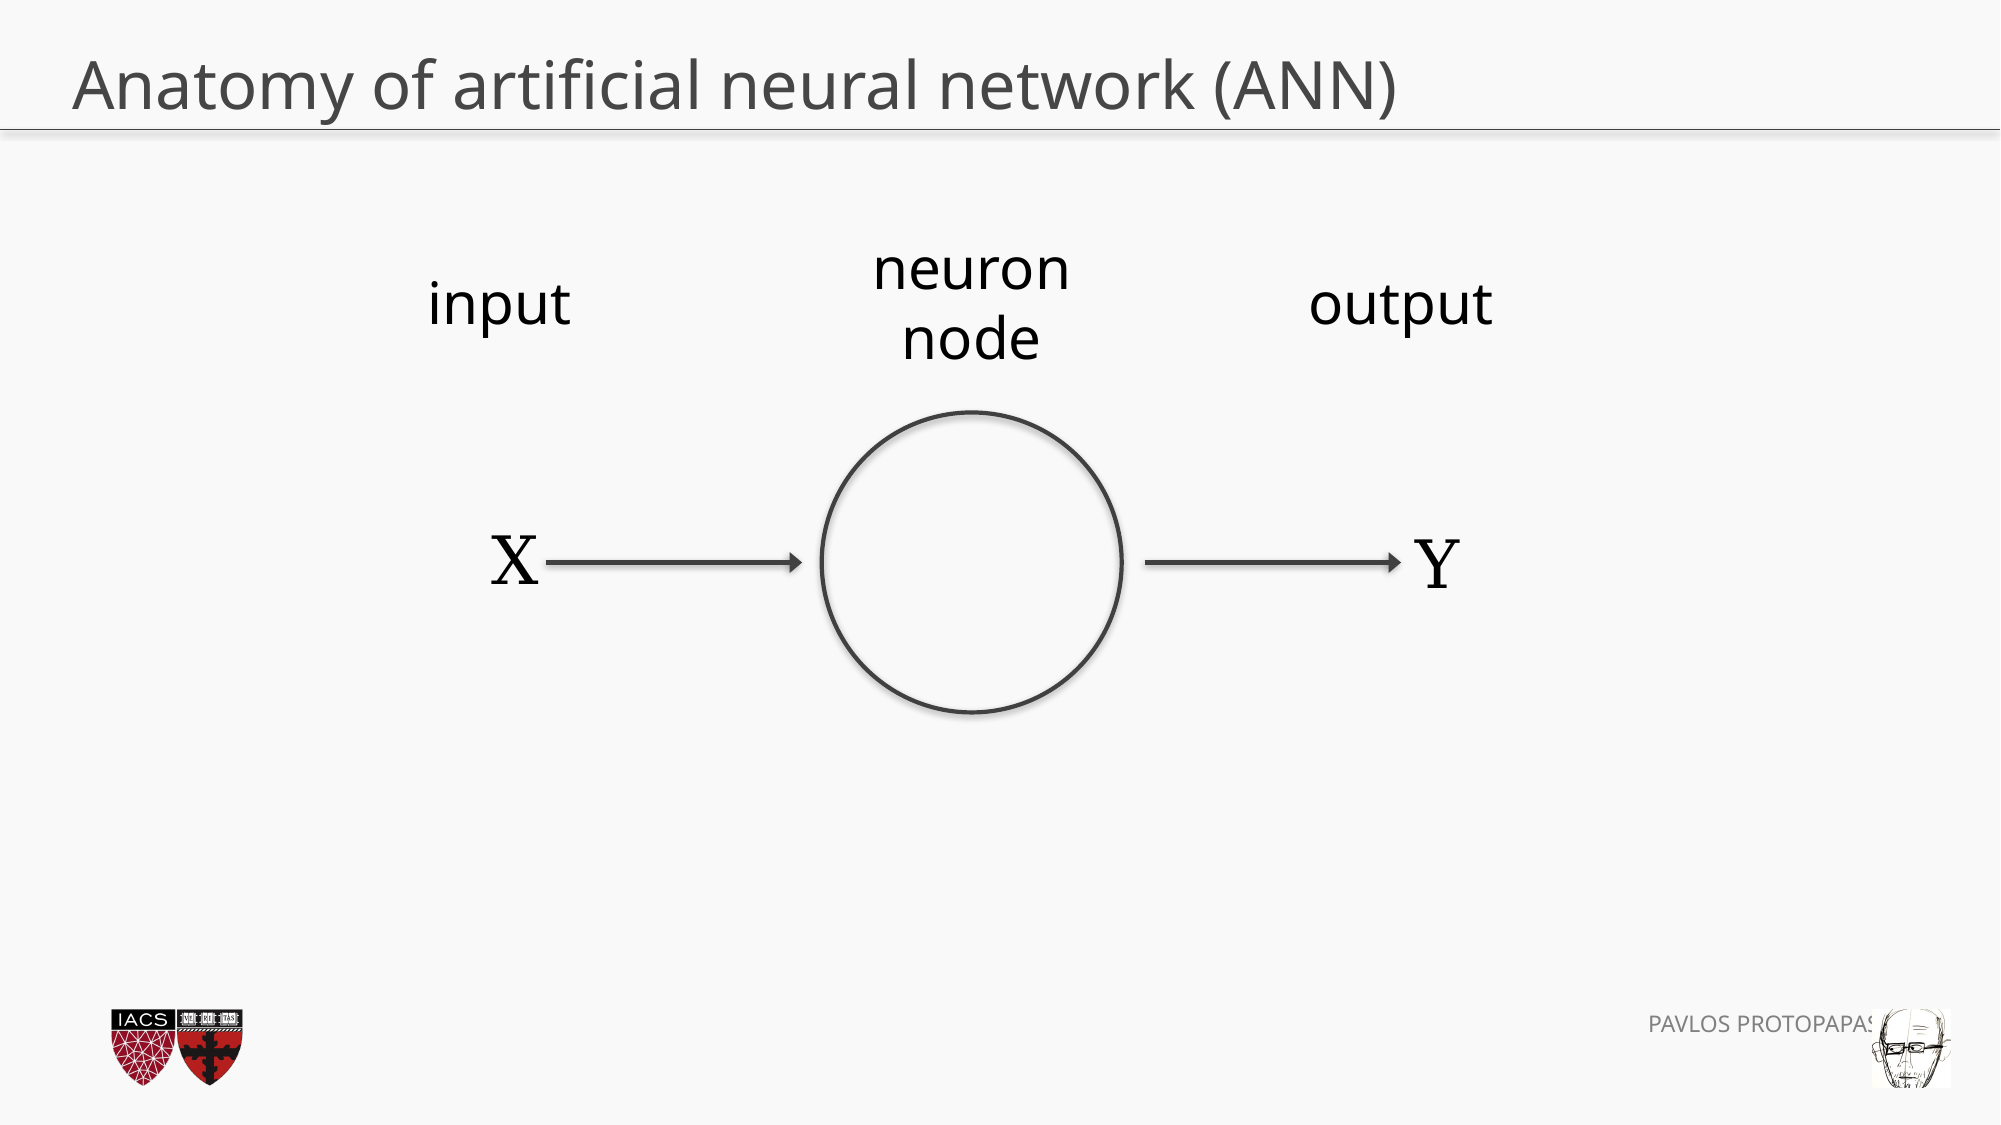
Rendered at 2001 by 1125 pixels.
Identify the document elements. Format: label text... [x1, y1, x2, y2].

title Anatomy of artificial neural network (ANN) [57, 35, 1943, 162]
picture [109, 1009, 243, 1086]
text_box [820, 411, 1123, 714]
text_box output [1293, 259, 1509, 344]
text_box neuron node [857, 223, 1086, 379]
text_box input [413, 259, 587, 344]
text_box Y [1401, 514, 1447, 610]
text_box X [477, 510, 523, 605]
picture [1872, 1009, 1951, 1088]
